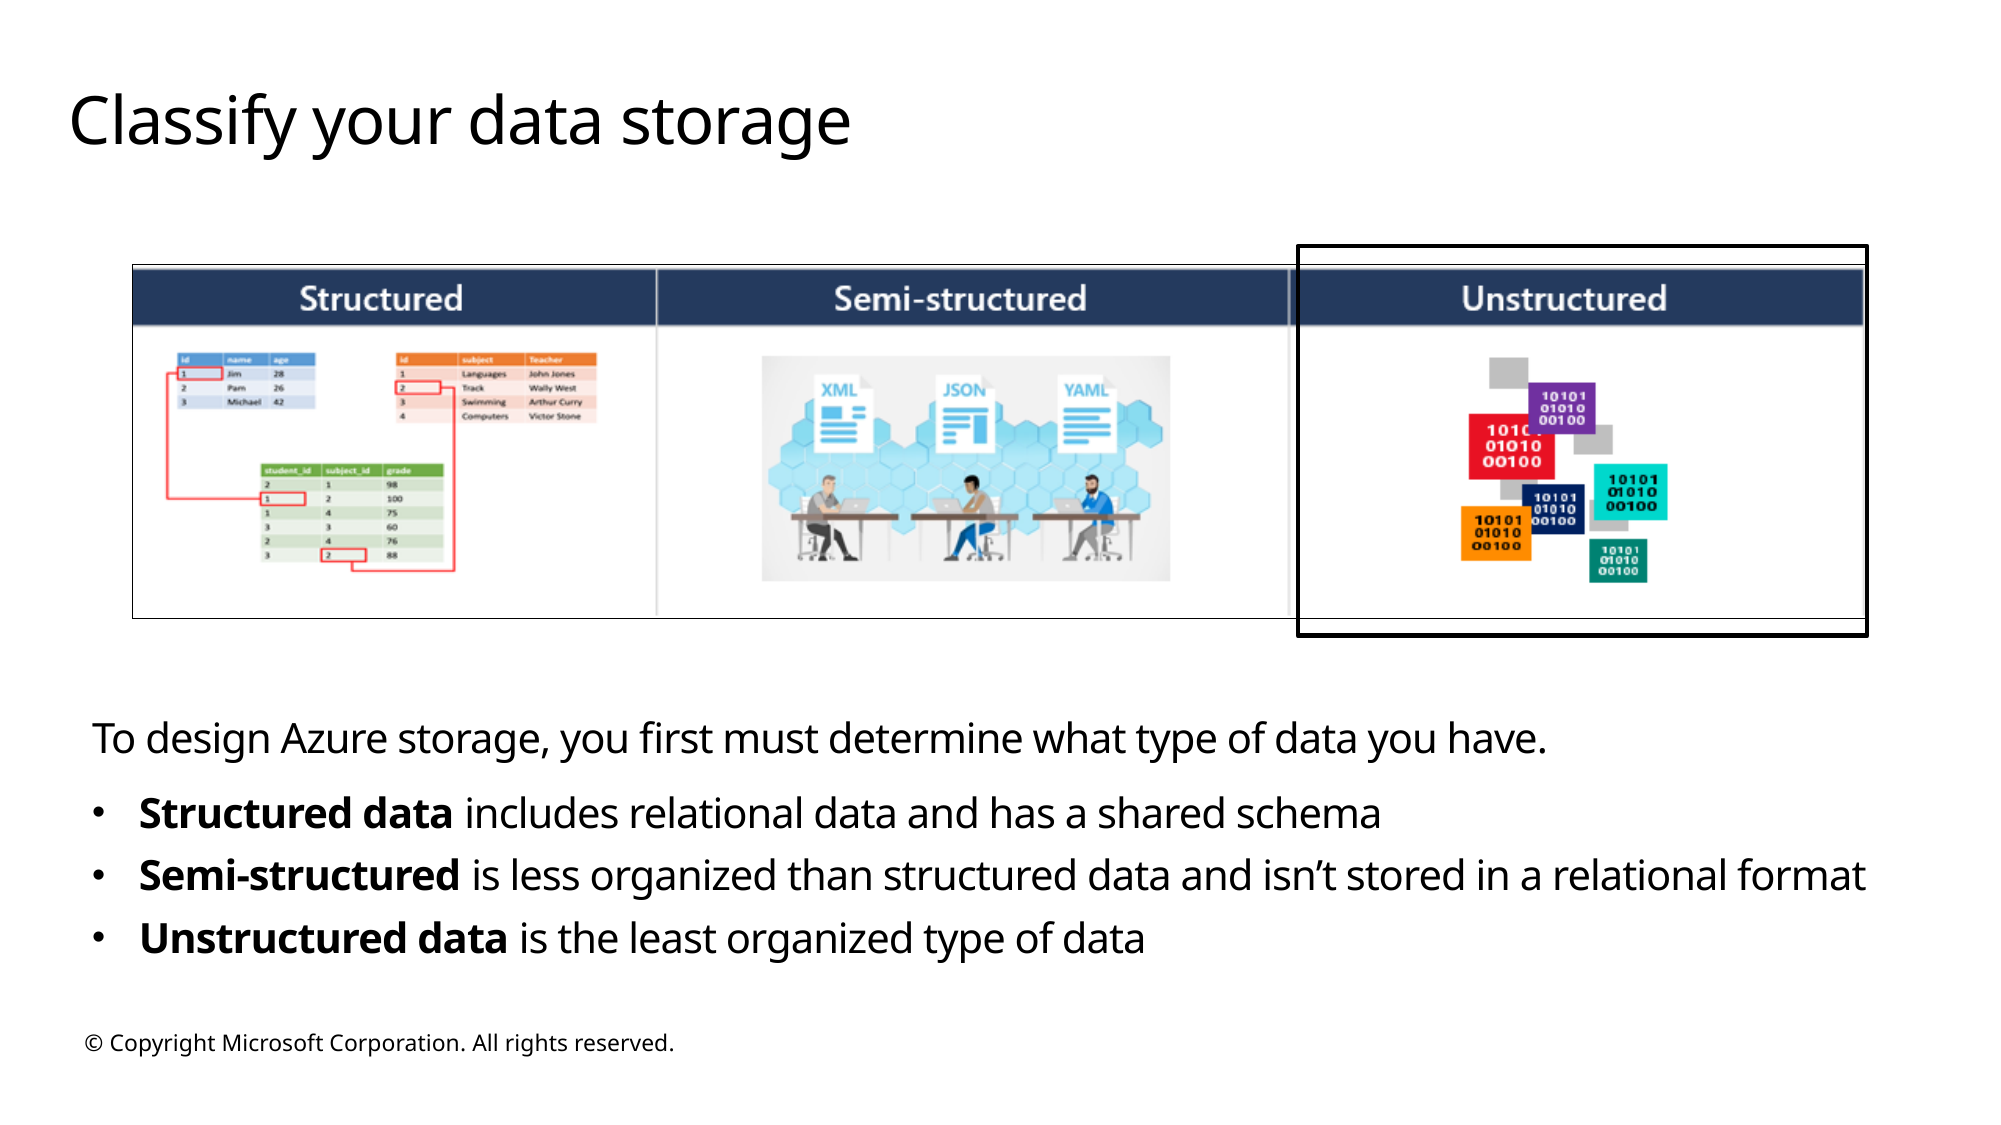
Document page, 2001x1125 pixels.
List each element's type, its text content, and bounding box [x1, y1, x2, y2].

text_box To design Azure storage, you first must determine what type of data you have. Structured data includes relational data and has a shared schema Semi-structured is less organized than structured data and isn’t stored in a relational format Unstructured data is the least organized type of data [92, 704, 1953, 970]
text_box [1297, 620, 1868, 636]
text_box [1297, 245, 1868, 264]
title Classify your data storage [68, 72, 1930, 184]
picture [132, 264, 1868, 620]
